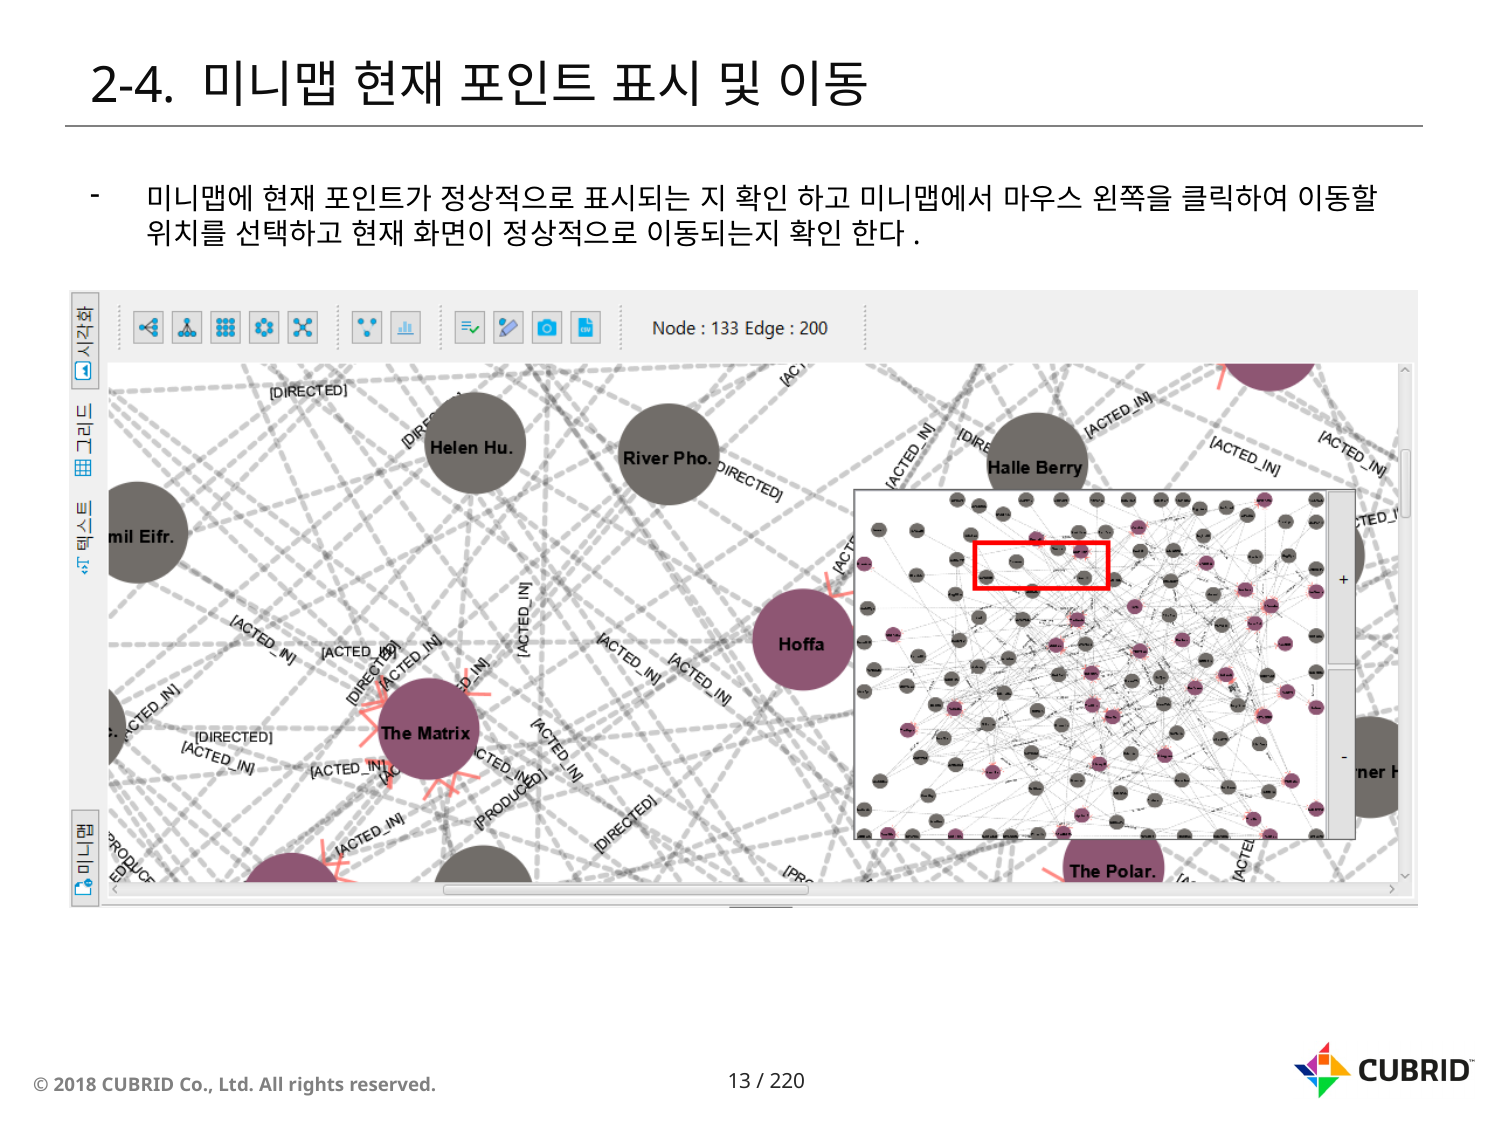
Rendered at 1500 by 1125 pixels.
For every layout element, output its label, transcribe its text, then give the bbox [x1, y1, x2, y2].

picture [1293, 1041, 1475, 1099]
title 2-4. 미니맵 현재 포인트 표시 및 이동 [75, 45, 1425, 126]
picture [69, 290, 1418, 908]
list 미니맵에 현재 포인트가 정상적으로 표시되는 지 확인 하고 미니맵에서 마우스 왼쪽을 클릭하여 이동할 위치를 선택하고 현재 화면이 정상적으로 이동되는지 확인 한다. [75, 172, 1425, 1005]
